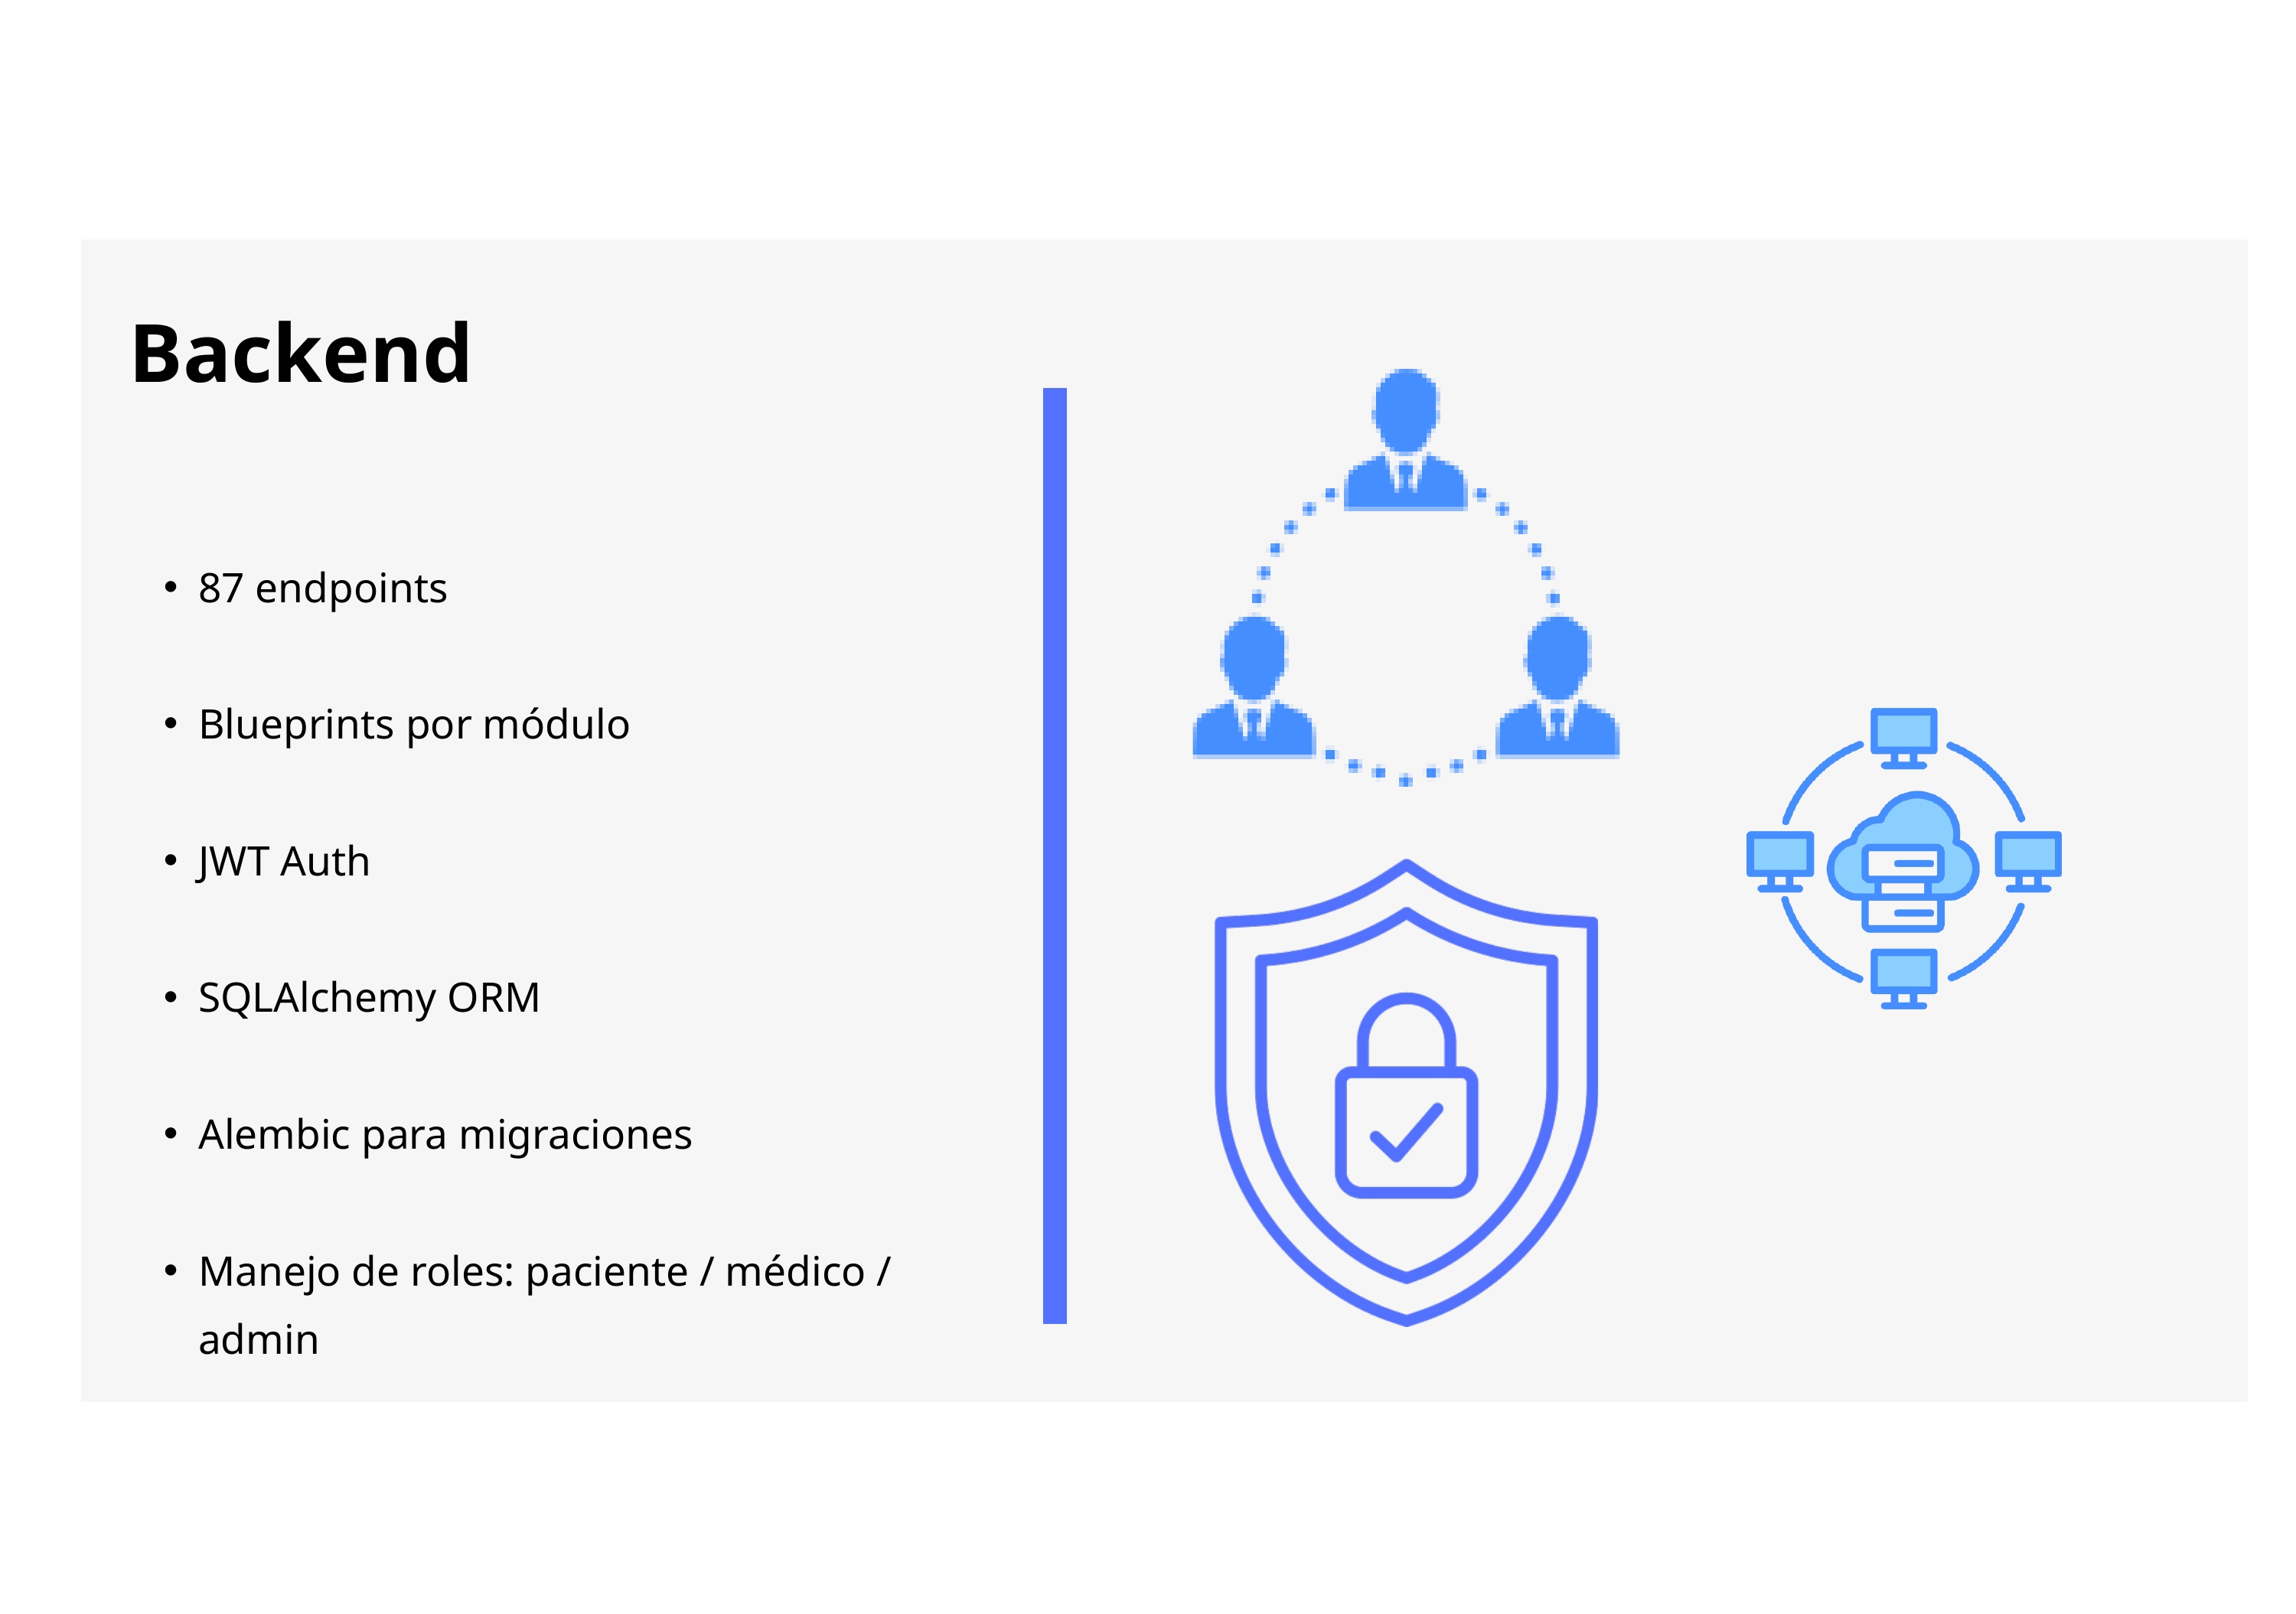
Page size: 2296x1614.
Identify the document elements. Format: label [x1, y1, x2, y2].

text_box [80, 212, 2249, 1402]
text_box [1042, 370, 1068, 1324]
